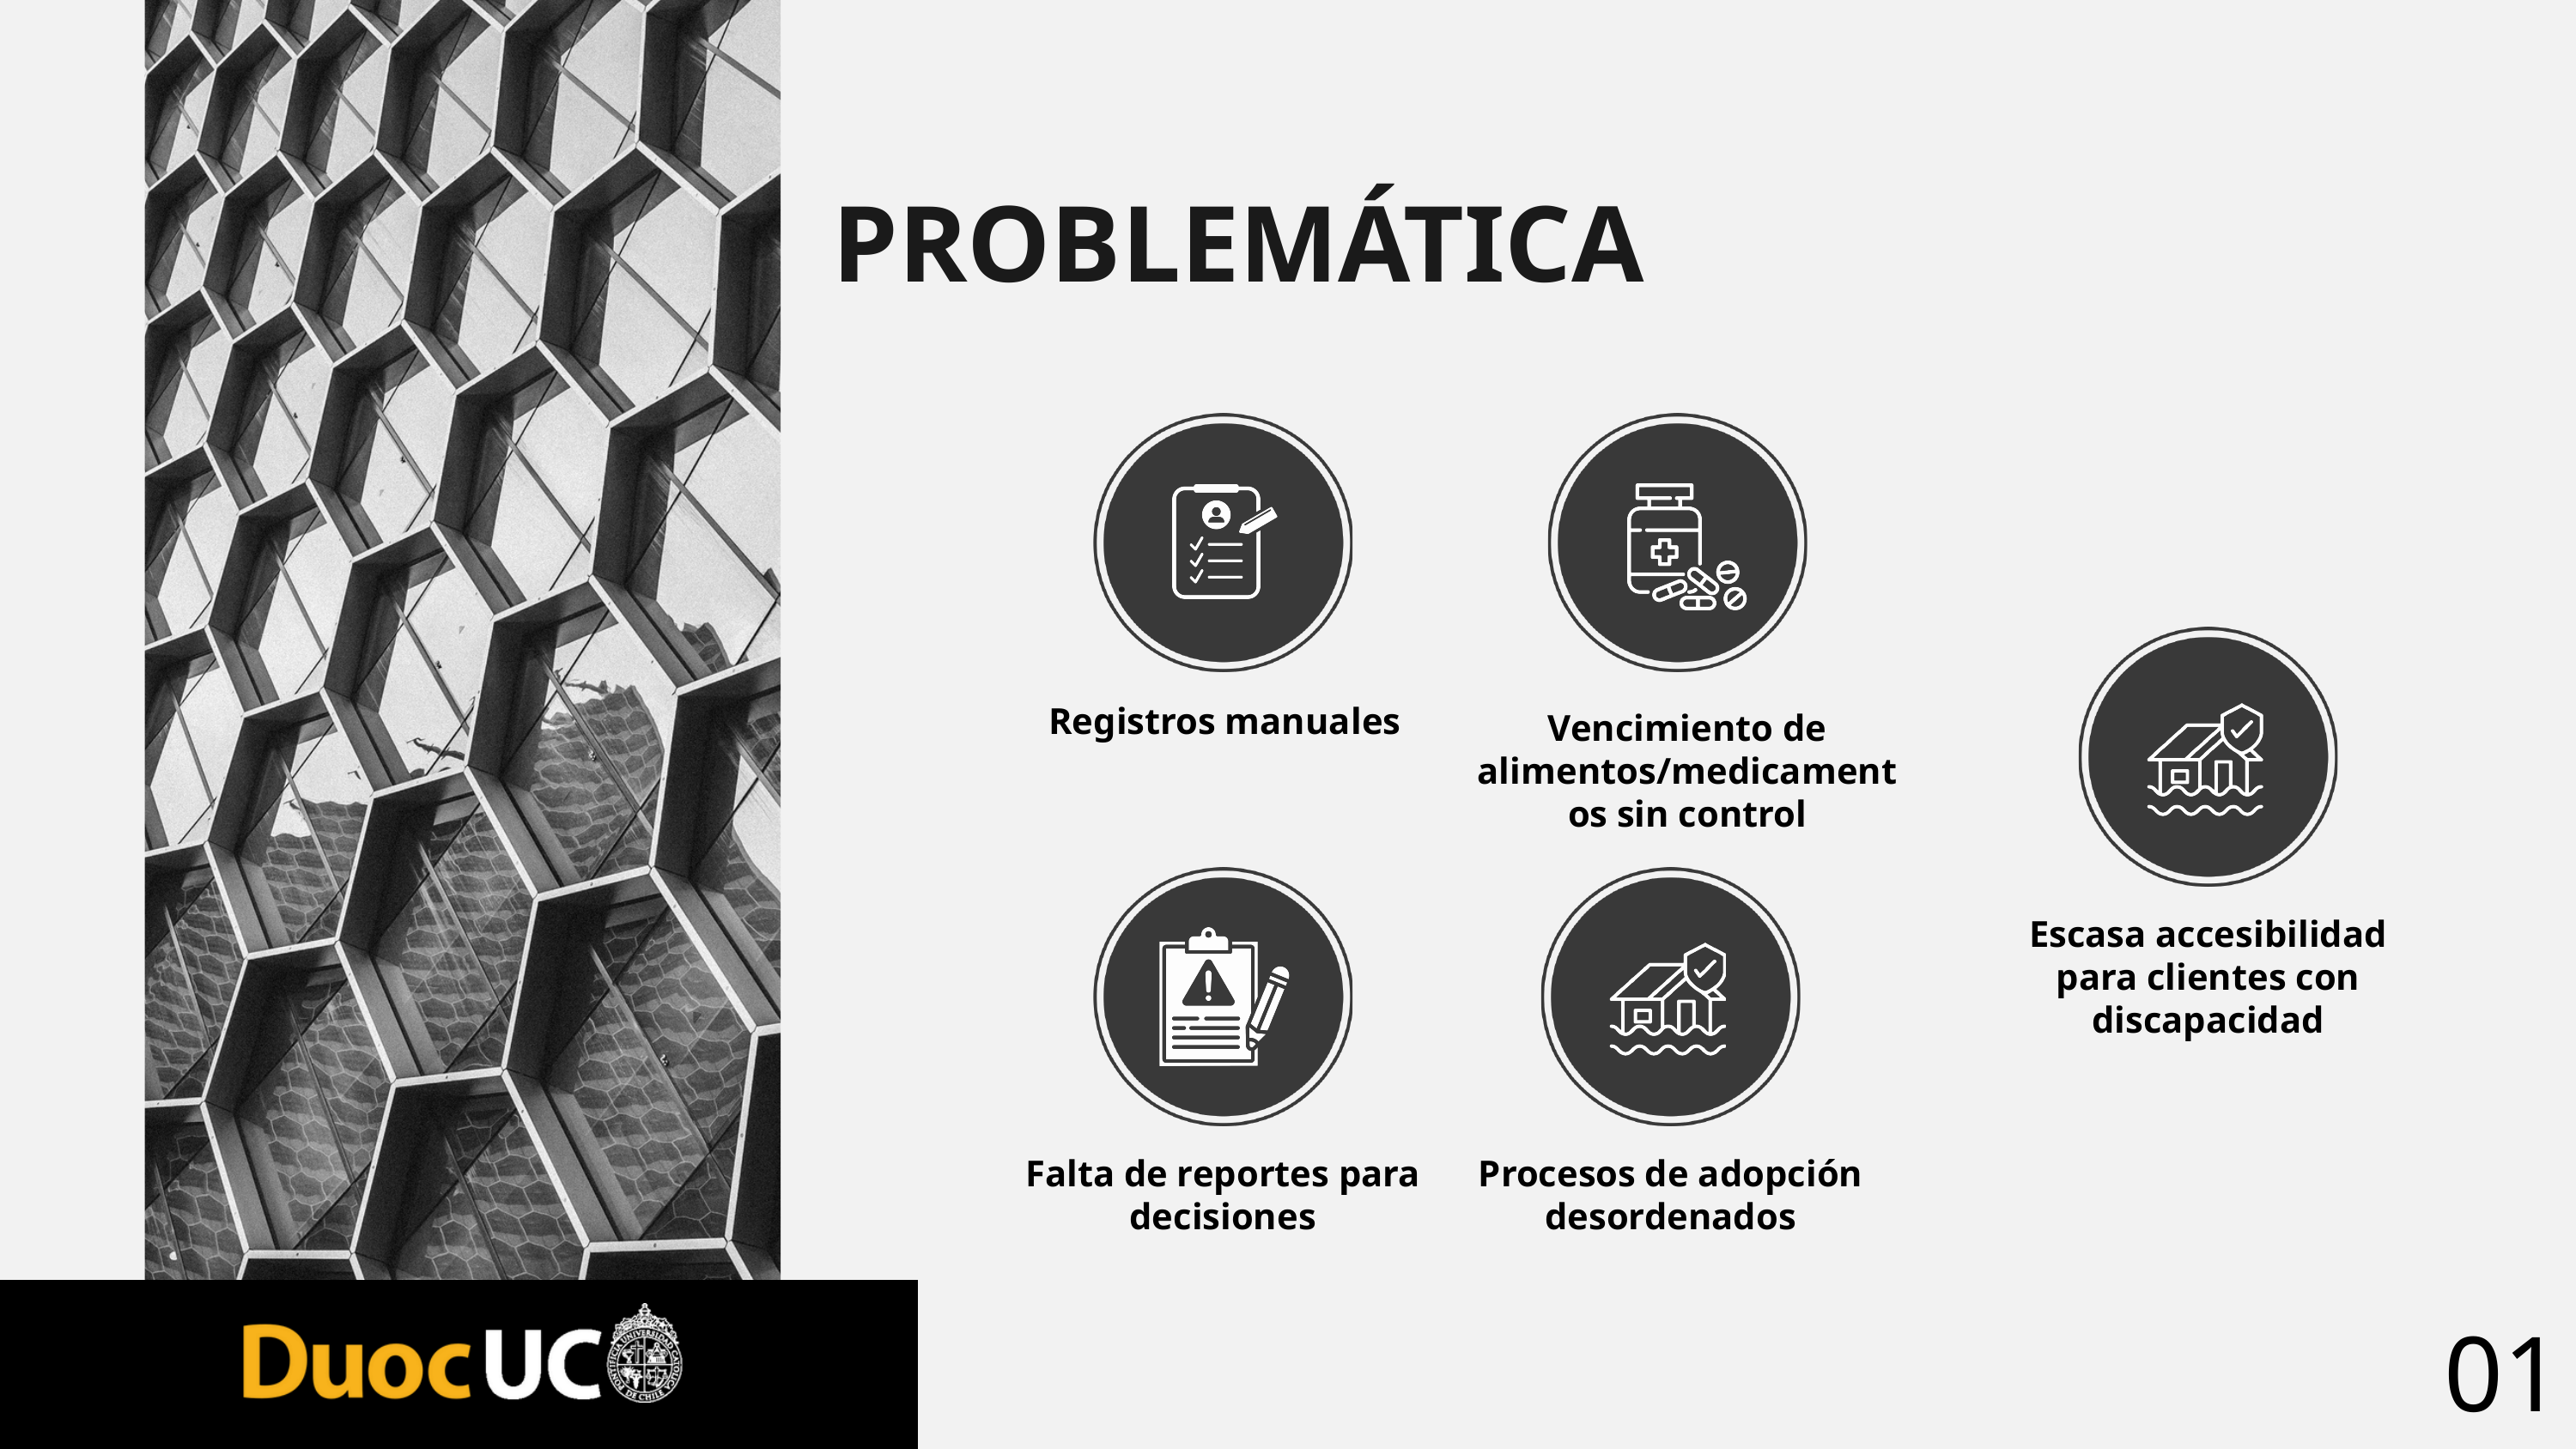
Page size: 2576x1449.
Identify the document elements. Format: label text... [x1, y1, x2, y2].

text_box Escasa accesibilidad para clientes con discapacidad [2005, 911, 2411, 1040]
text_box [2078, 627, 2338, 887]
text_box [0, 1279, 919, 1449]
text_box [1159, 927, 1291, 1066]
text_box Procesos de adopción desordenados [1468, 1150, 1874, 1238]
text_box [1540, 867, 1801, 1126]
text_box [1093, 413, 1353, 672]
text_box [2147, 703, 2263, 816]
text_box Vencimiento de alimentos/medicamentos sin control [1468, 705, 1907, 834]
text_box [144, 0, 781, 1278]
text_box Falta de reportes para decisiones [1020, 1150, 1425, 1237]
text_box [1627, 483, 1748, 610]
text_box [1172, 484, 1278, 599]
text_box 01 [2431, 1307, 2576, 1433]
text_box [1609, 943, 1727, 1056]
text_box [1093, 867, 1353, 1126]
text_box [1547, 413, 1807, 672]
text_box PROBLEMÁTICA [832, 177, 1988, 304]
text_box Registros manuales [1000, 699, 1449, 743]
